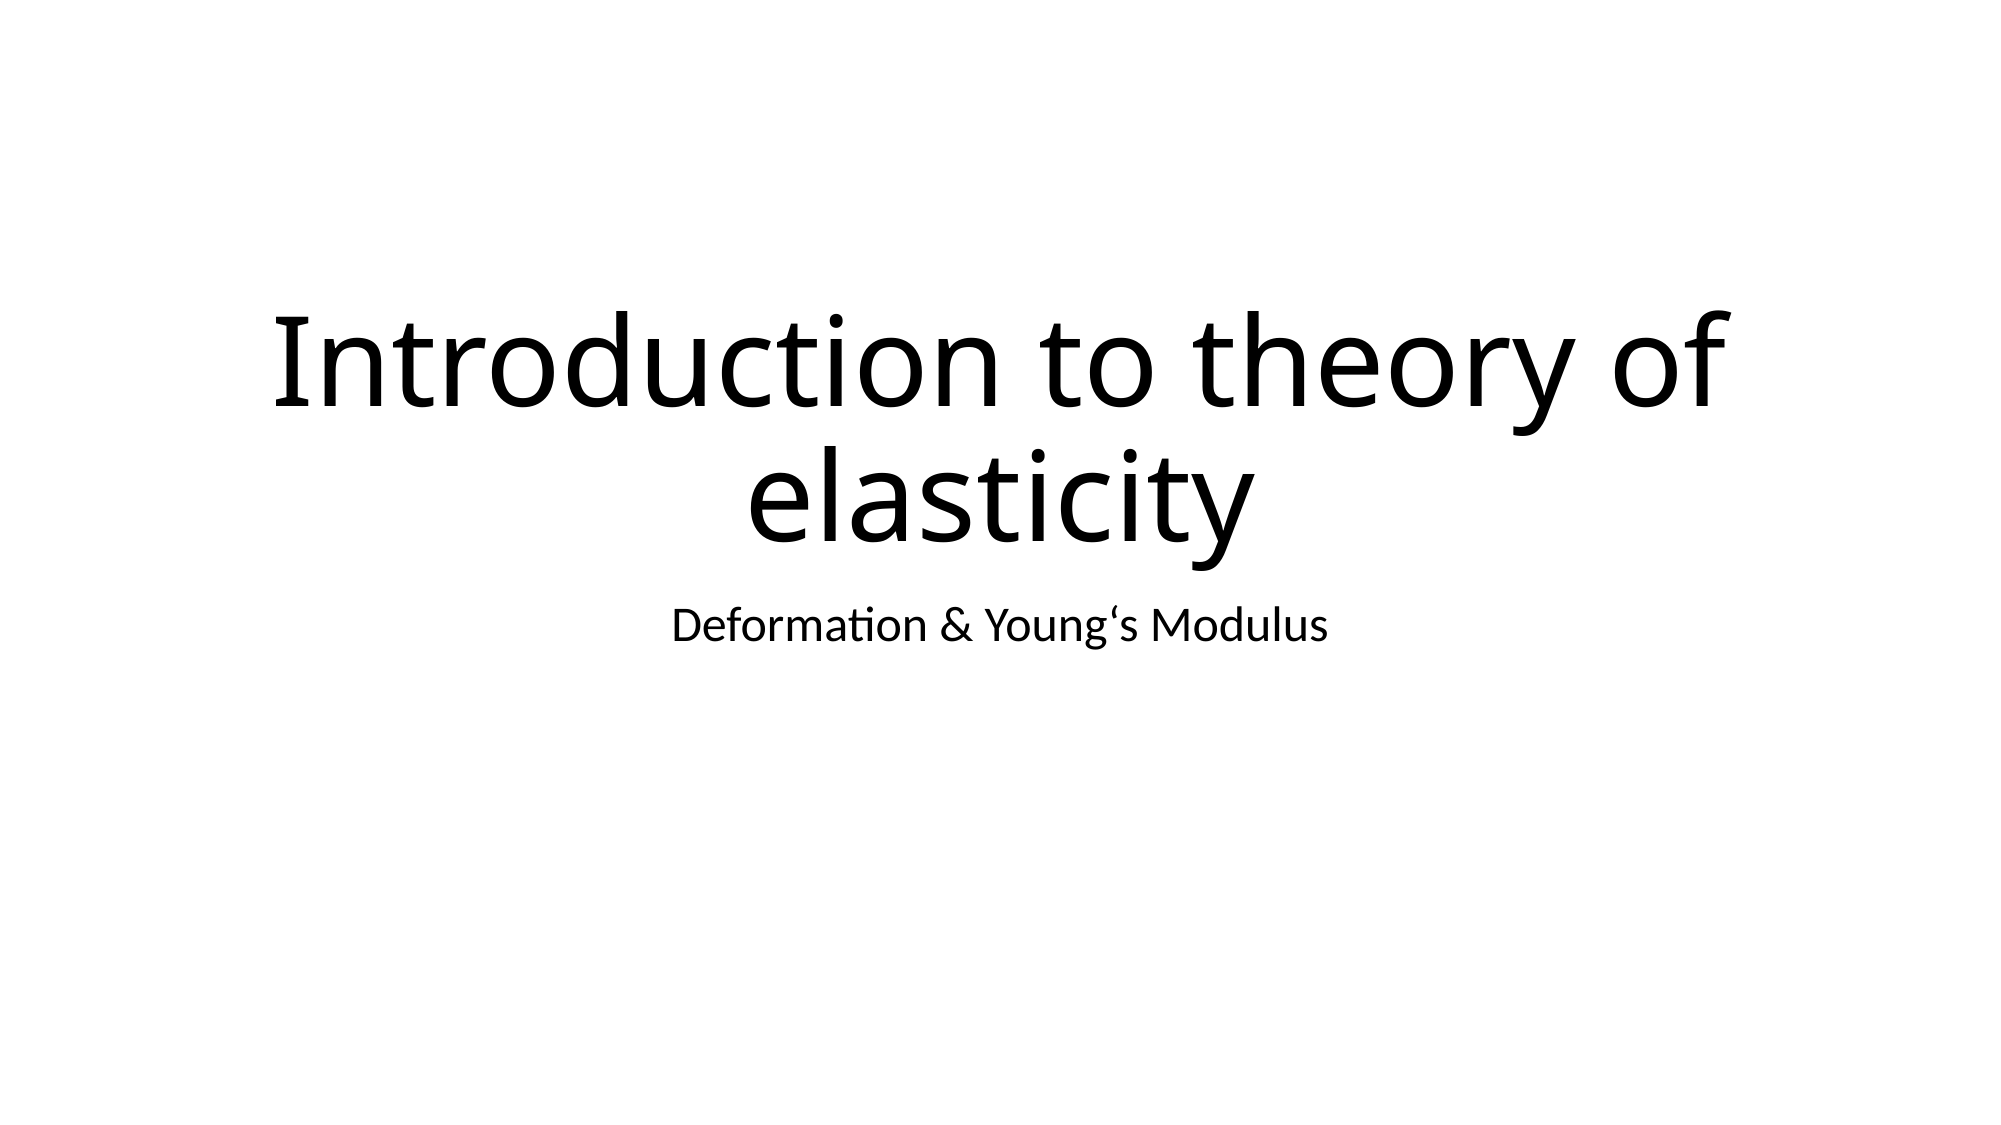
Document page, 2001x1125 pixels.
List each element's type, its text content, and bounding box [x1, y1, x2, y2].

subtitle Deformation & Young‘s Modulus [249, 590, 1750, 863]
title Introduction to theory of elasticity [249, 184, 1750, 576]
